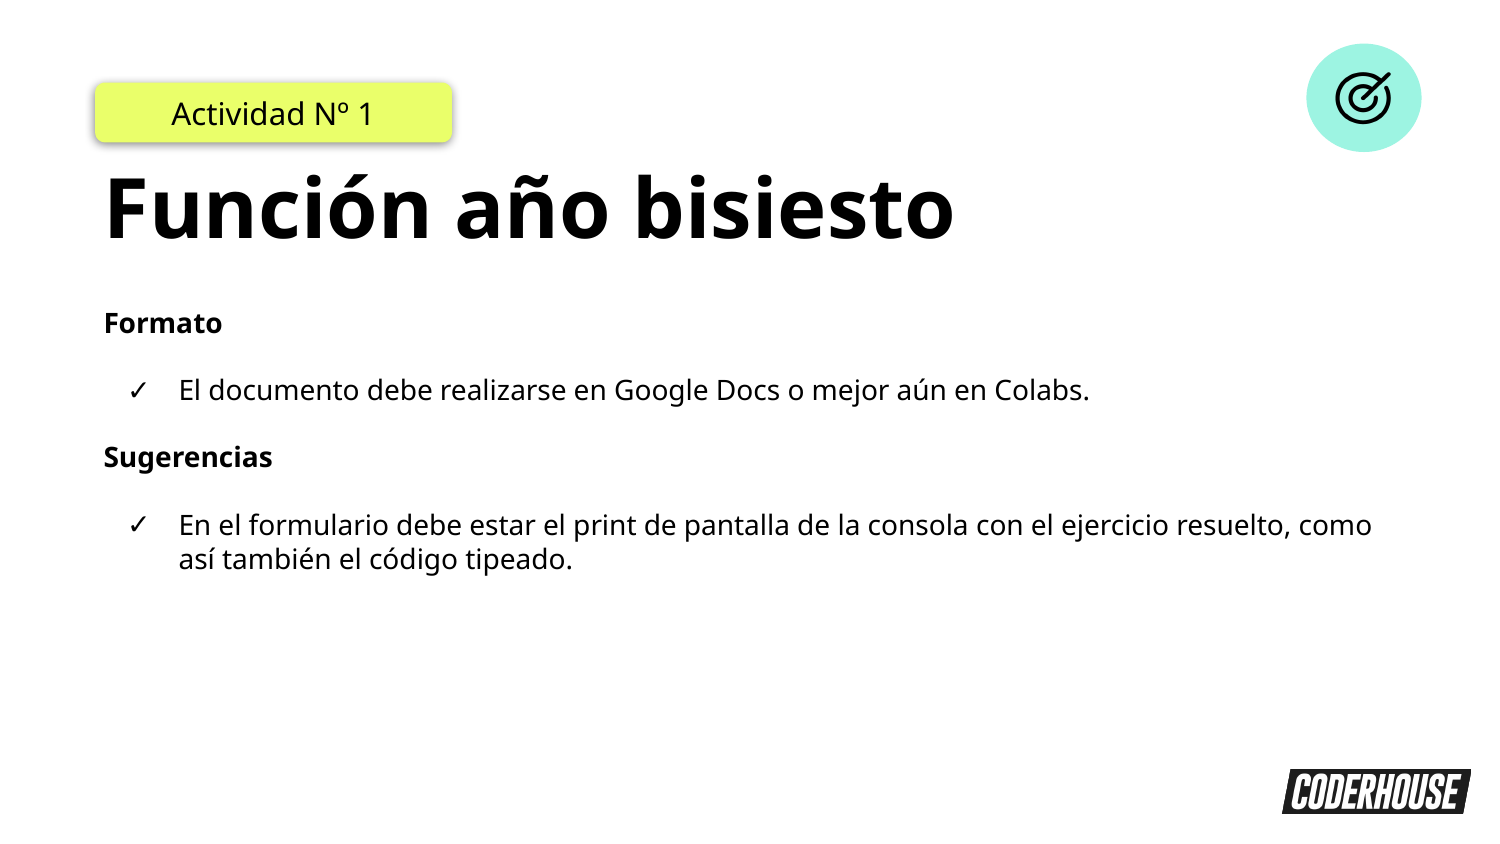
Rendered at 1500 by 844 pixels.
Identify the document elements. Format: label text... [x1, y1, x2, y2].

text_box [1306, 43, 1422, 153]
text_box Actividad Nº 1 [95, 82, 453, 143]
text_box Formato El documento debe realizarse en Google Docs o mejor aún en Colabs. Sugerencias En el formulario debe estar el print de pantalla de la consola con el ejercicio resuelto, como así también el código tipeado. [88, 290, 1422, 658]
text_box [152, 76, 557, 143]
text_box Función año bisiesto [88, 152, 1237, 272]
picture [1281, 769, 1471, 814]
